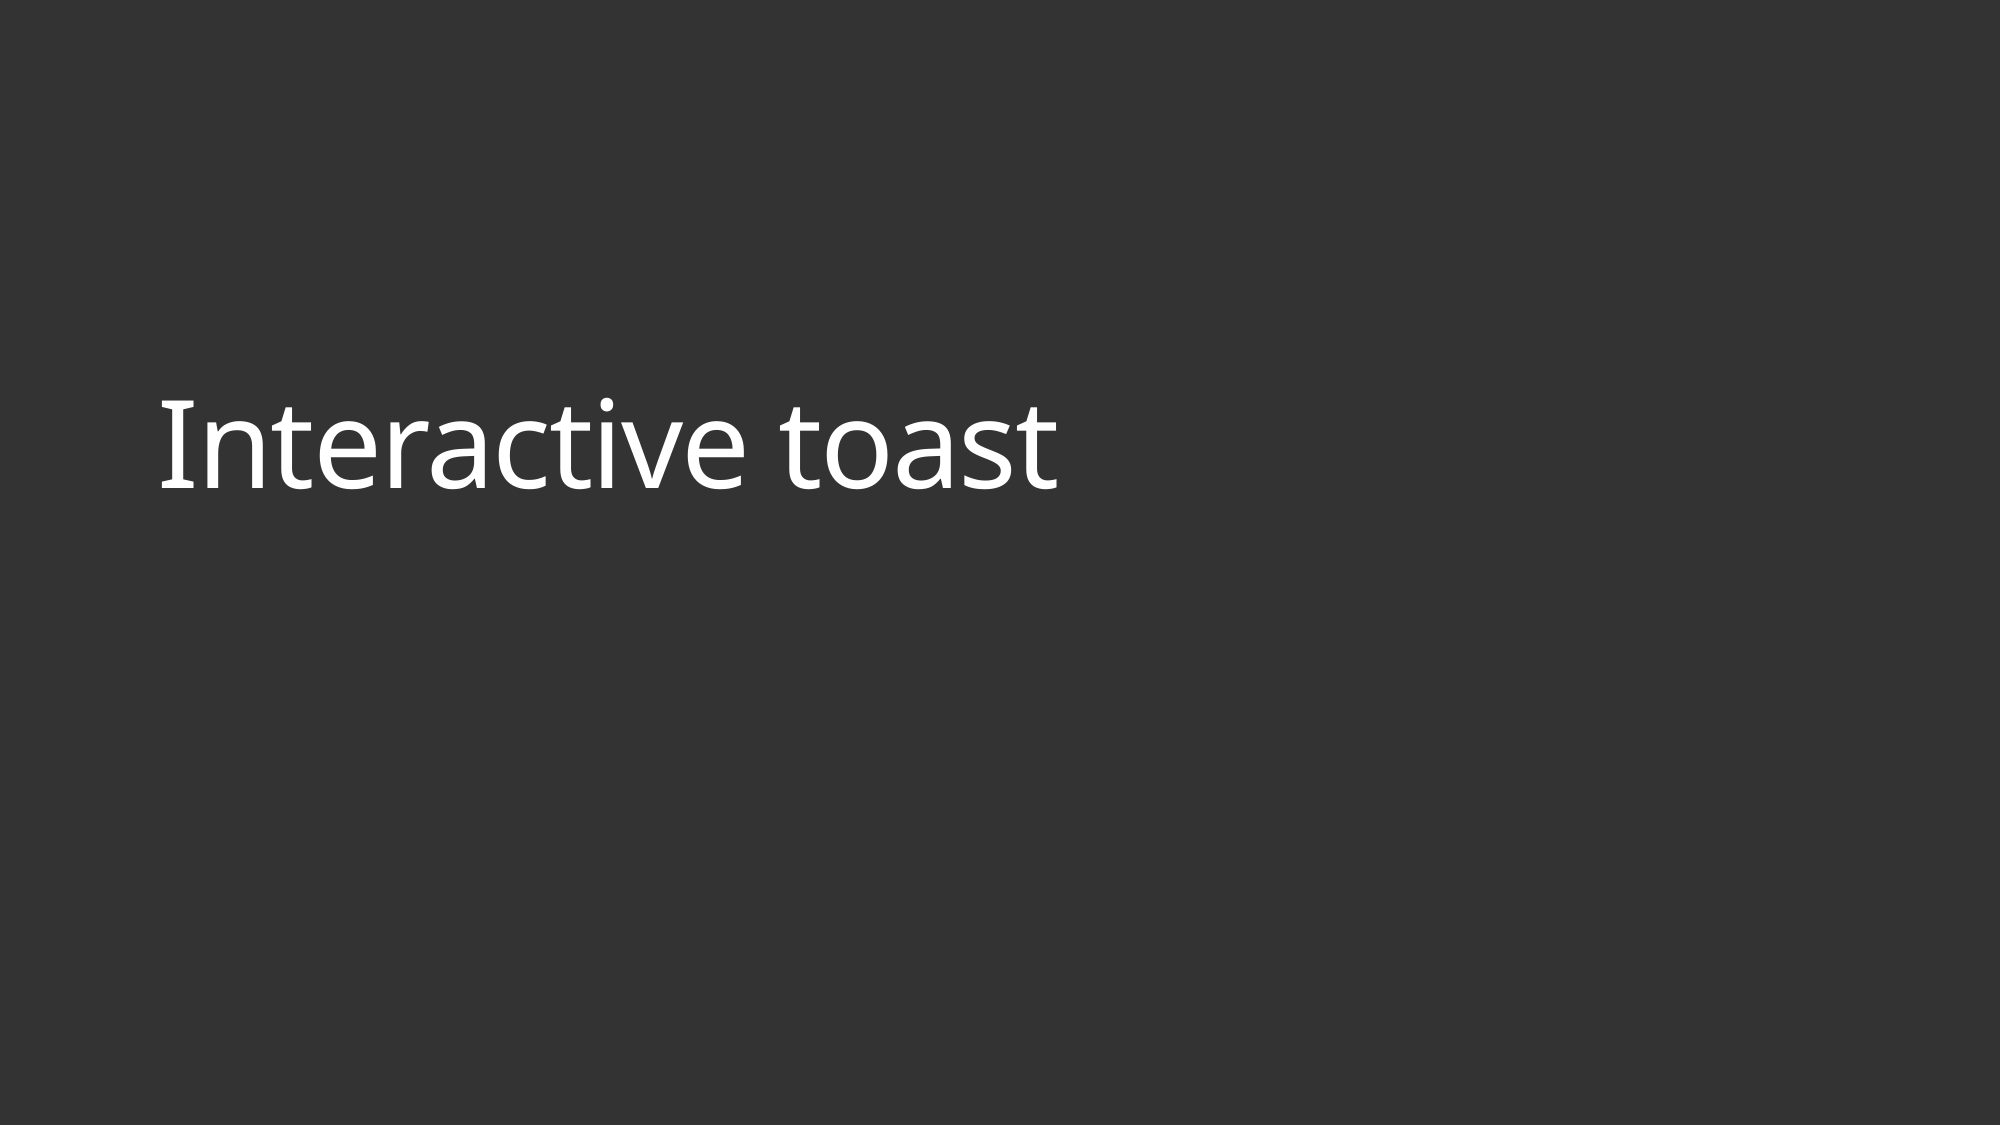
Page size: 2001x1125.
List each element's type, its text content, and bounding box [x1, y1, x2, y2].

title Interactive toast [133, 367, 1956, 531]
